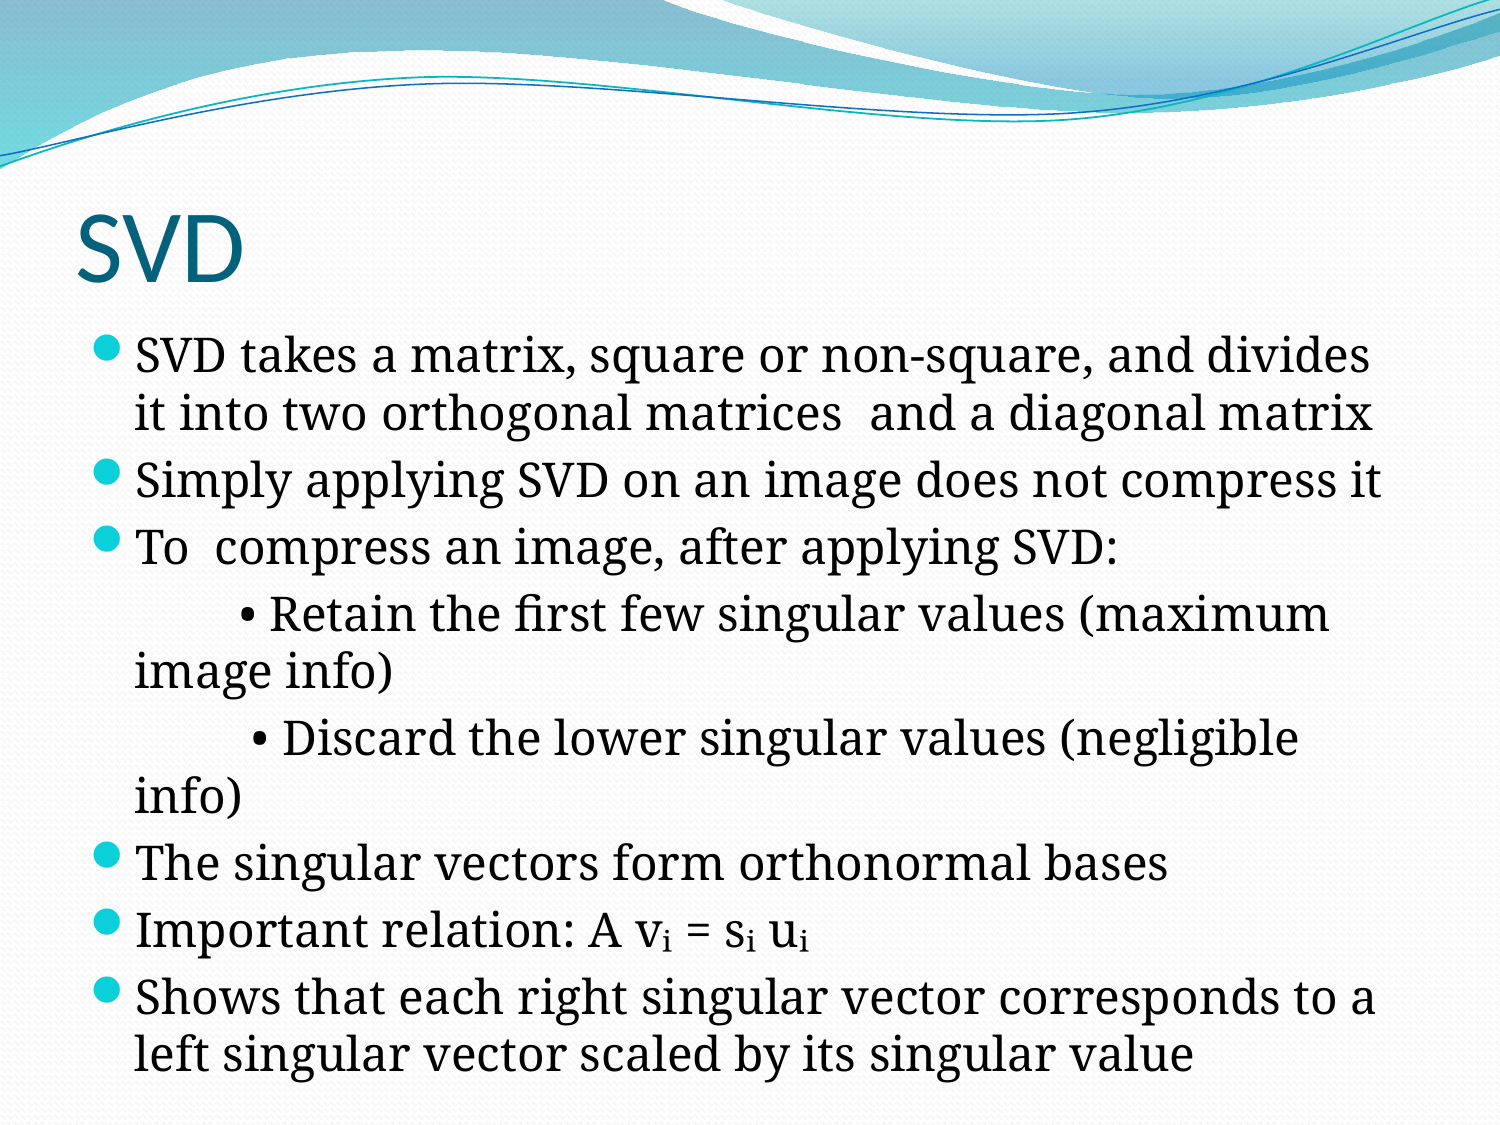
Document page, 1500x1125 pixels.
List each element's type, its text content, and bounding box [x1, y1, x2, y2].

list SVD takes a matrix, square or non-square, and divides it into two orthogonal matrices and a diagonal matrix Simply applying SVD on an image does not compress it To compress an image, after applying SVD: • Retain the first few singular values (maximum image info) • Discard the lower singular values (negligible info) The singular vectors form orthonormal bases Important relation: A vᵢ = sᵢ uᵢ Shows that each right singular vector corresponds to a left singular vector scaled by its singular value [75, 317, 1425, 1038]
title SVD [75, 115, 1425, 303]
